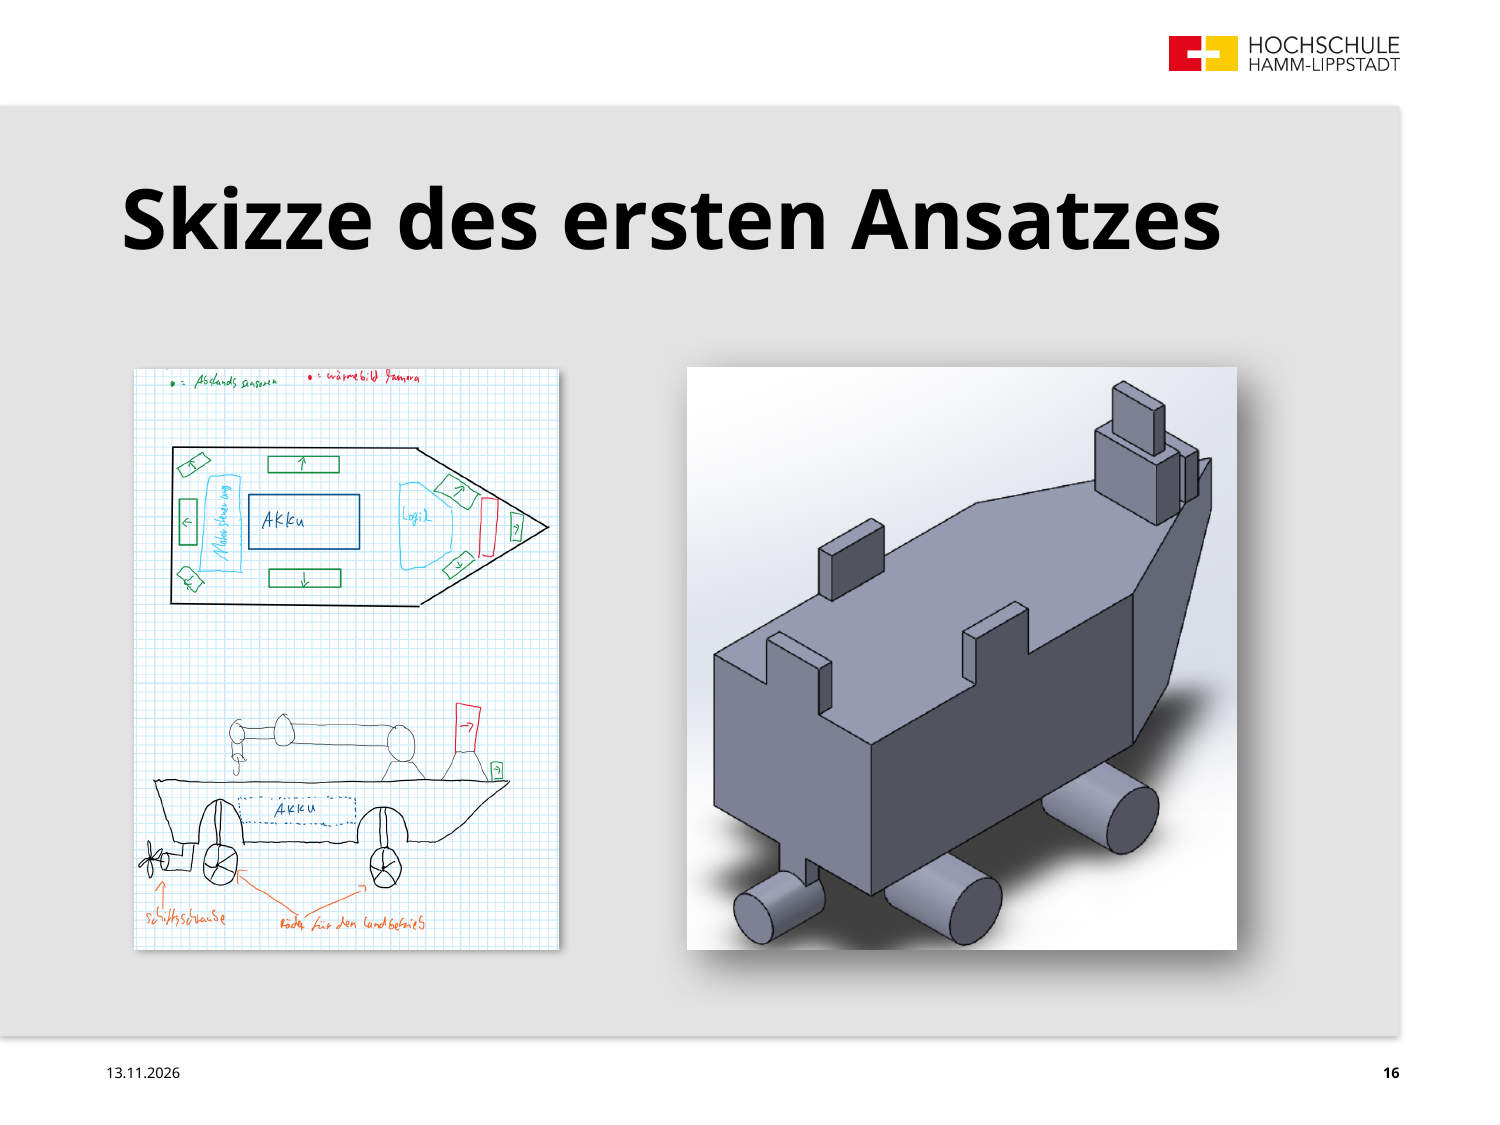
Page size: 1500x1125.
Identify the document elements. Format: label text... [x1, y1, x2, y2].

text_box [106, 331, 1366, 1005]
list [687, 367, 1237, 950]
title Skizze des ersten Ansatzes [106, 122, 1366, 310]
picture [1169, 36, 1400, 71]
slide_number 16 [1049, 1065, 1400, 1084]
picture [134, 369, 560, 950]
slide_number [106, 1065, 457, 1084]
